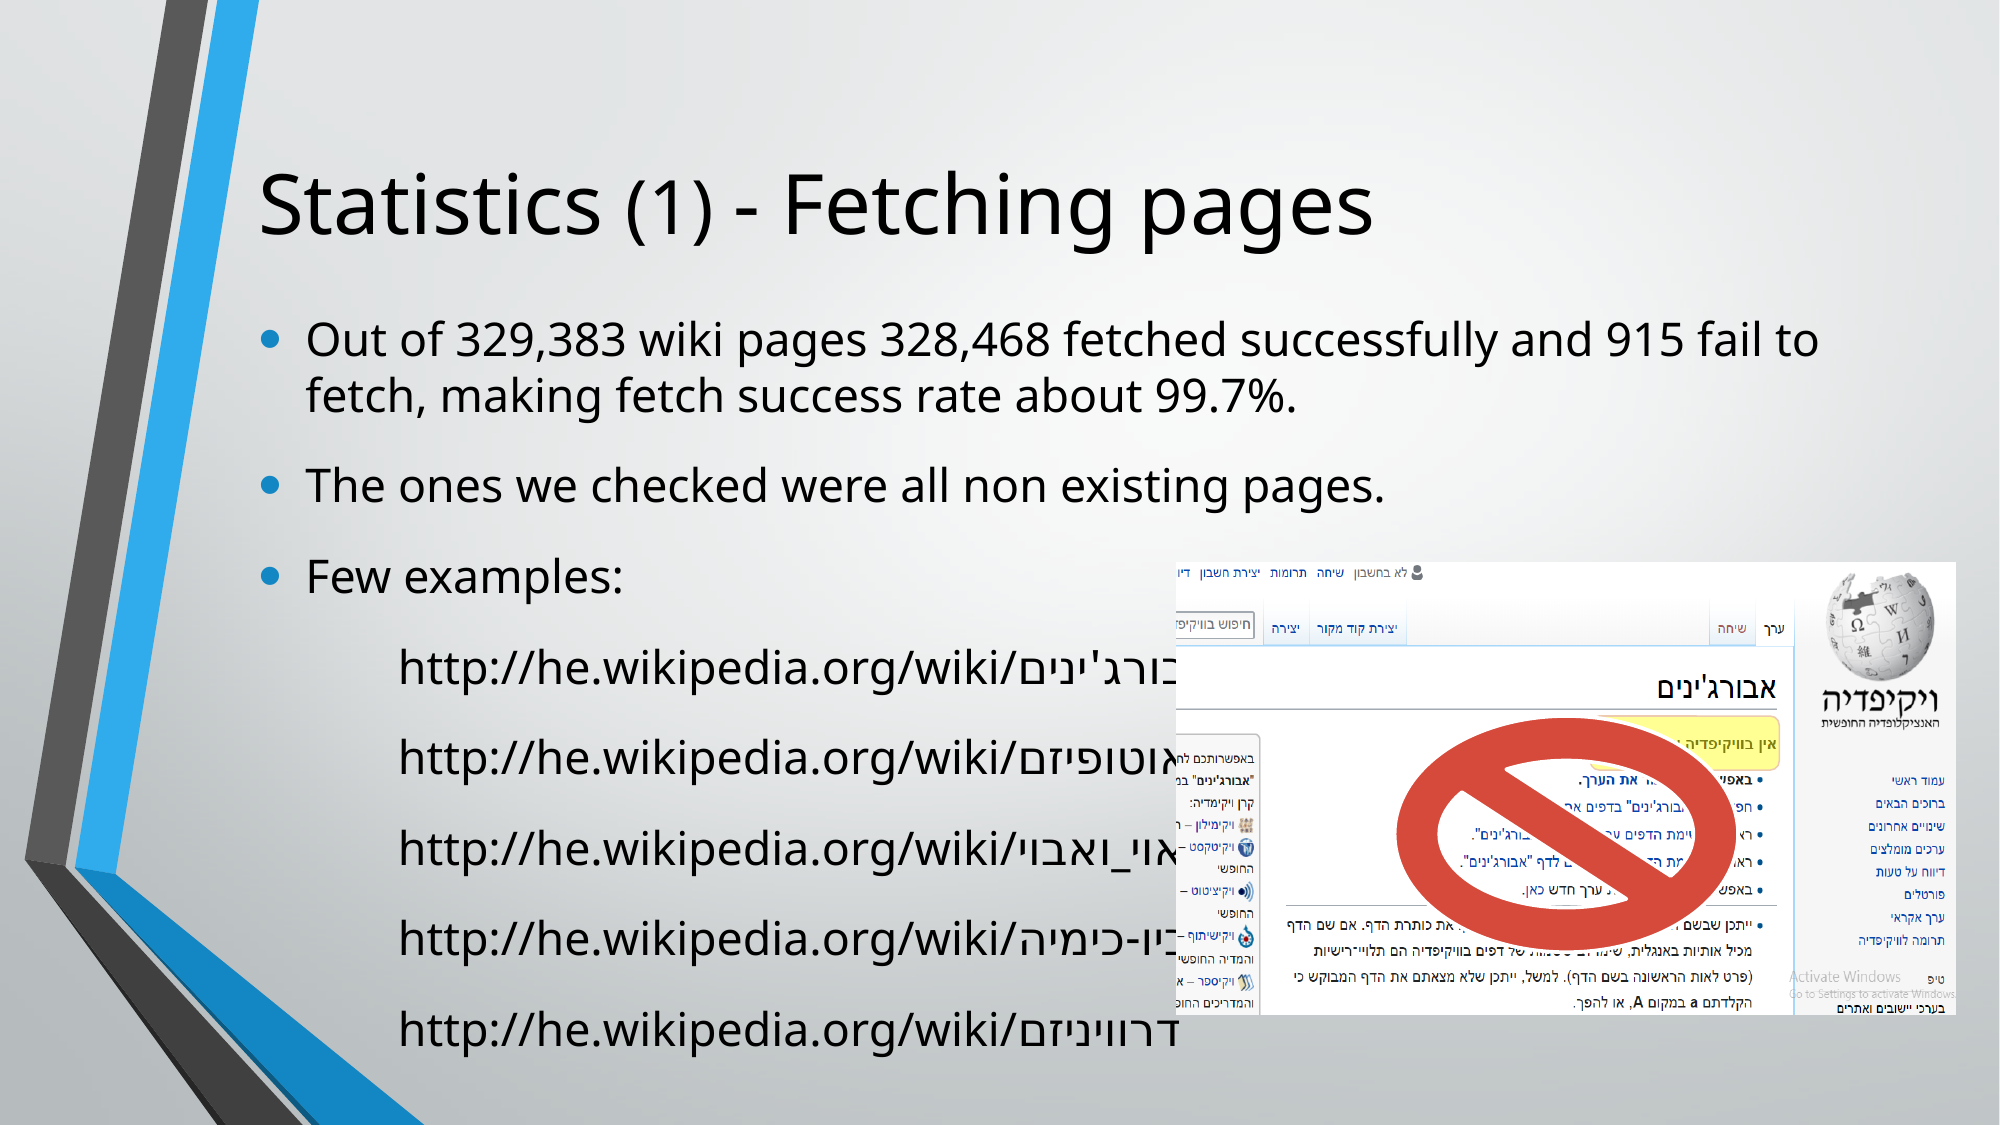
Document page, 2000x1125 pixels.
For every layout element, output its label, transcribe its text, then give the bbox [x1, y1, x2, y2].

list Out of 329,383 wiki pages 328,468 fetched successfully and 915 fail to fetch, making fetch success rate about 99.7%. The ones we checked were all non existing pages. Few examples: http://he.wikipedia.org/wiki/אבורג'ינים http://he.wikipedia.org/wiki/אוטופיזם http://he.wikipedia.org/wiki/אוי_ואבוי http://he.wikipedia.org/wiki/ביו-כימיה http://he.wikipedia.org/wiki/דרוויניזם [243, 302, 1887, 1071]
title Statistics (1) - Fetching pages [243, 112, 1887, 291]
picture [1176, 562, 1956, 1015]
